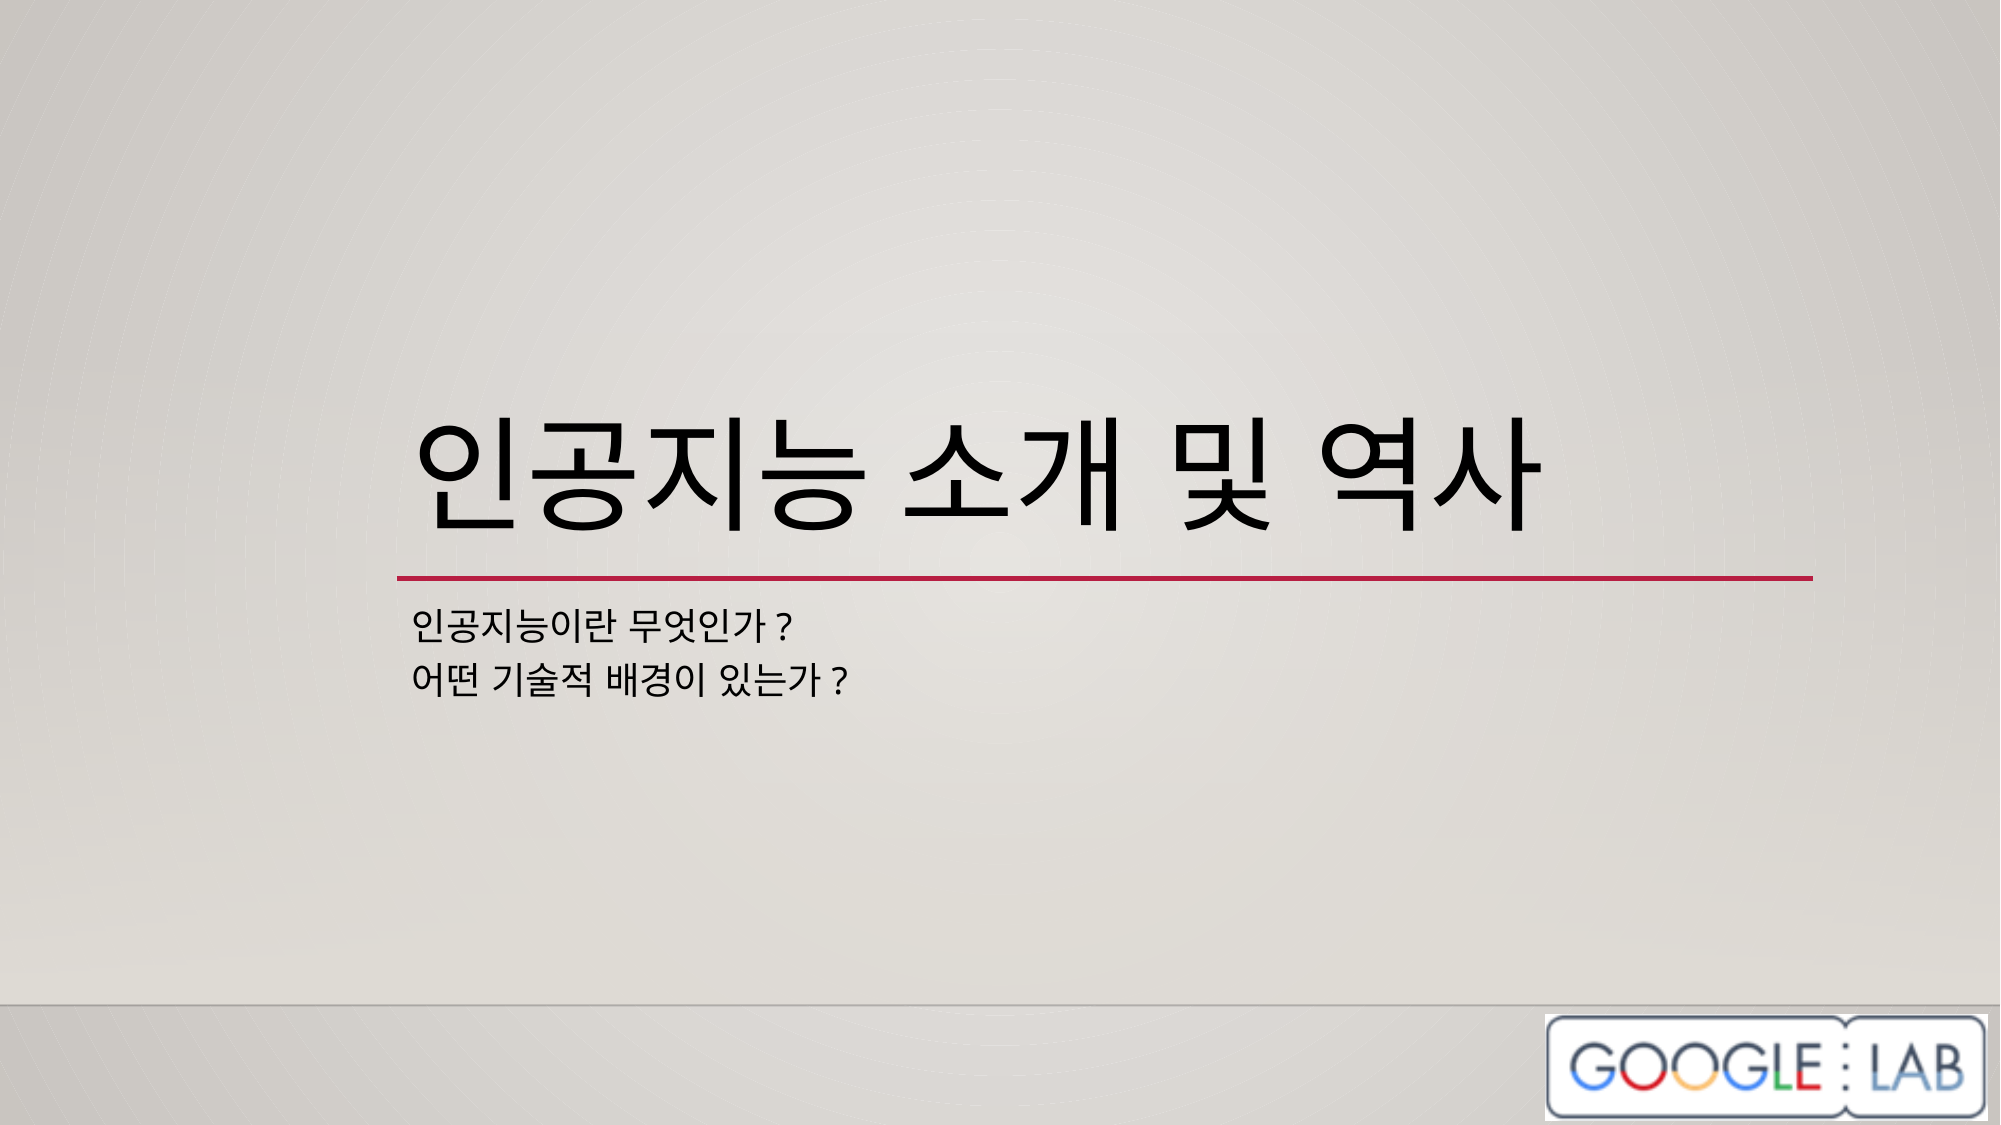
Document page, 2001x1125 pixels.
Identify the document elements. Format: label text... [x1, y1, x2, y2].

subtitle 인공지능이란 무엇인가? 어떤 기술적 배경이 있는가? [396, 579, 1814, 740]
title 인공지능 소개 및 역사 [396, 131, 1814, 549]
picture [1545, 1014, 1988, 1121]
